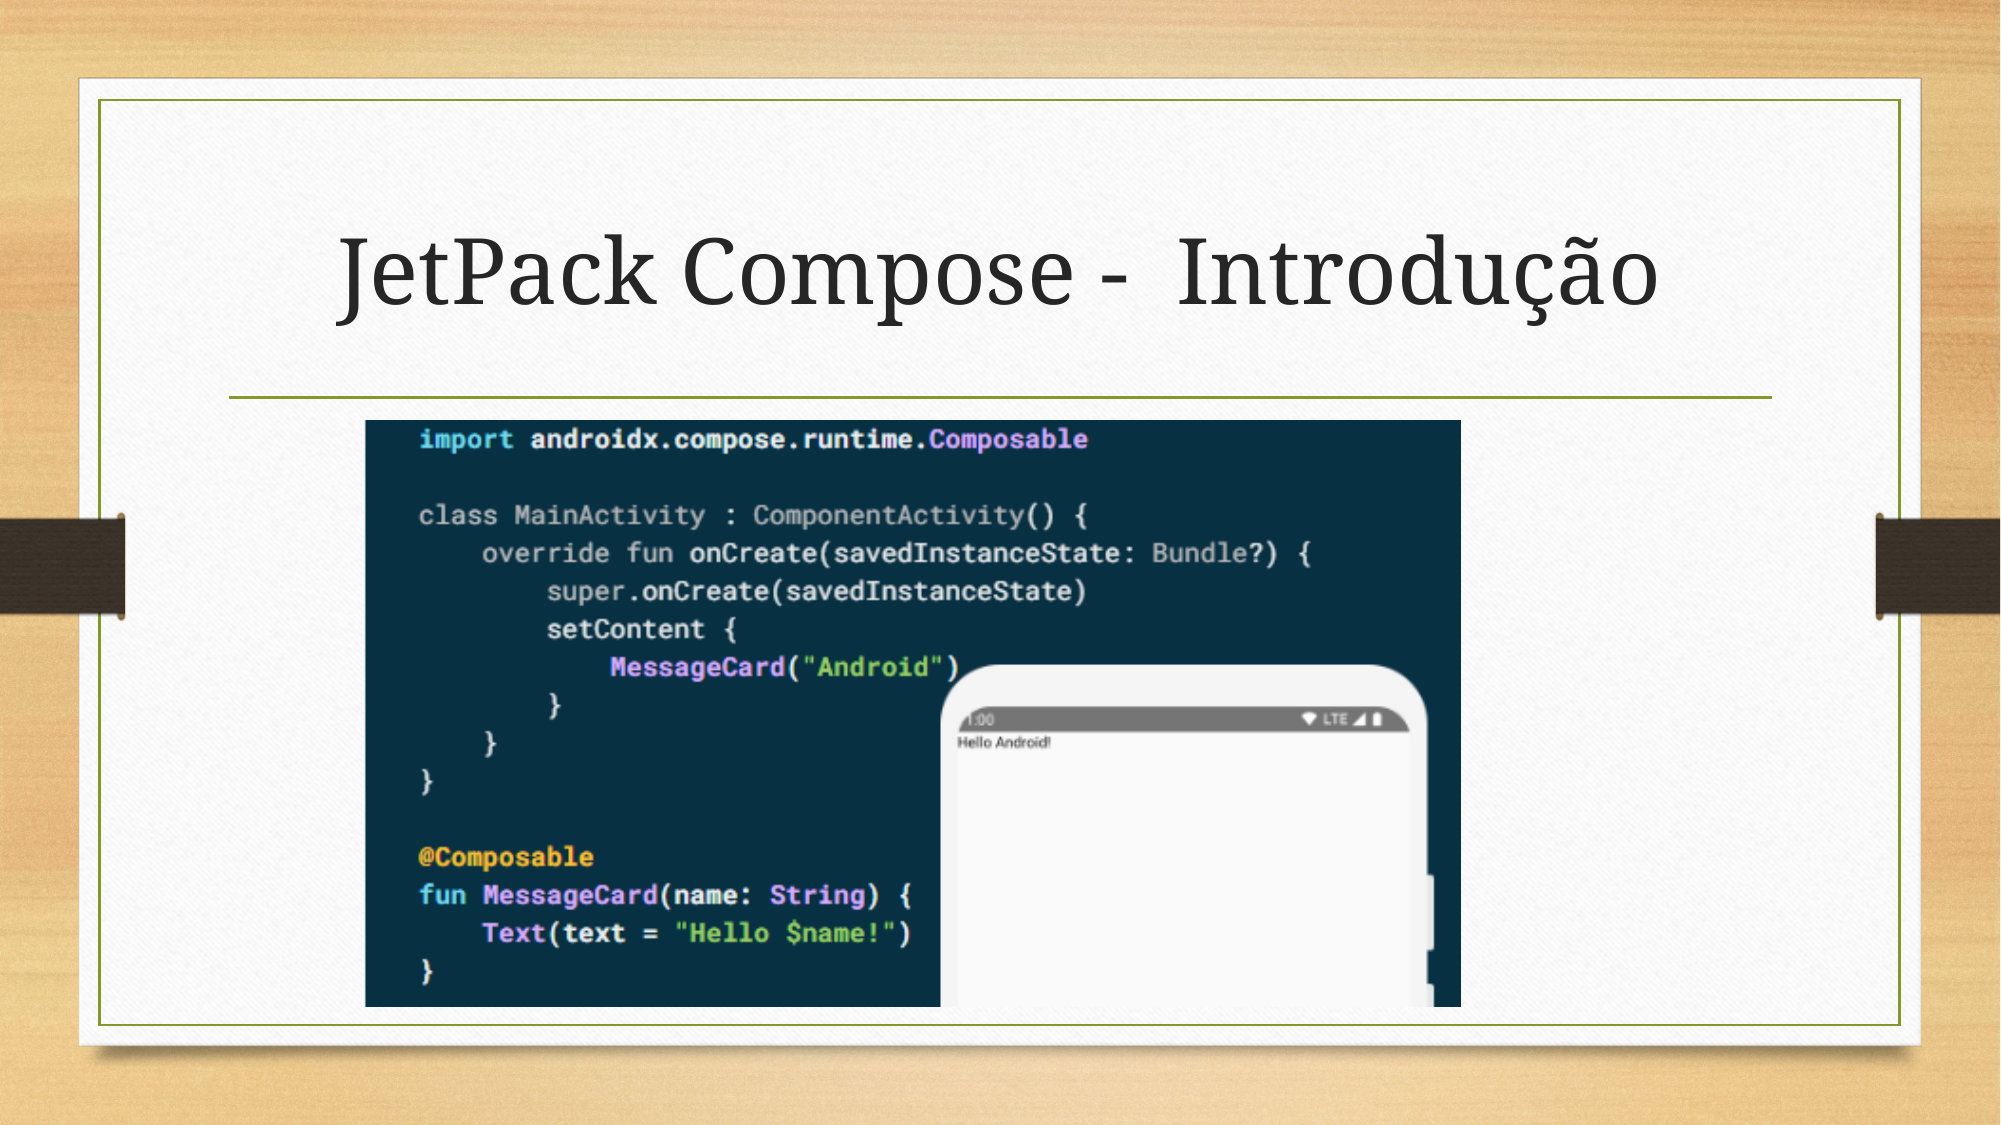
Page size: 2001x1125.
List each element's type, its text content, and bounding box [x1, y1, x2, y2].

title JetPack Compose - Introdução [212, 161, 1788, 375]
picture [0, 0, 2001, 1125]
